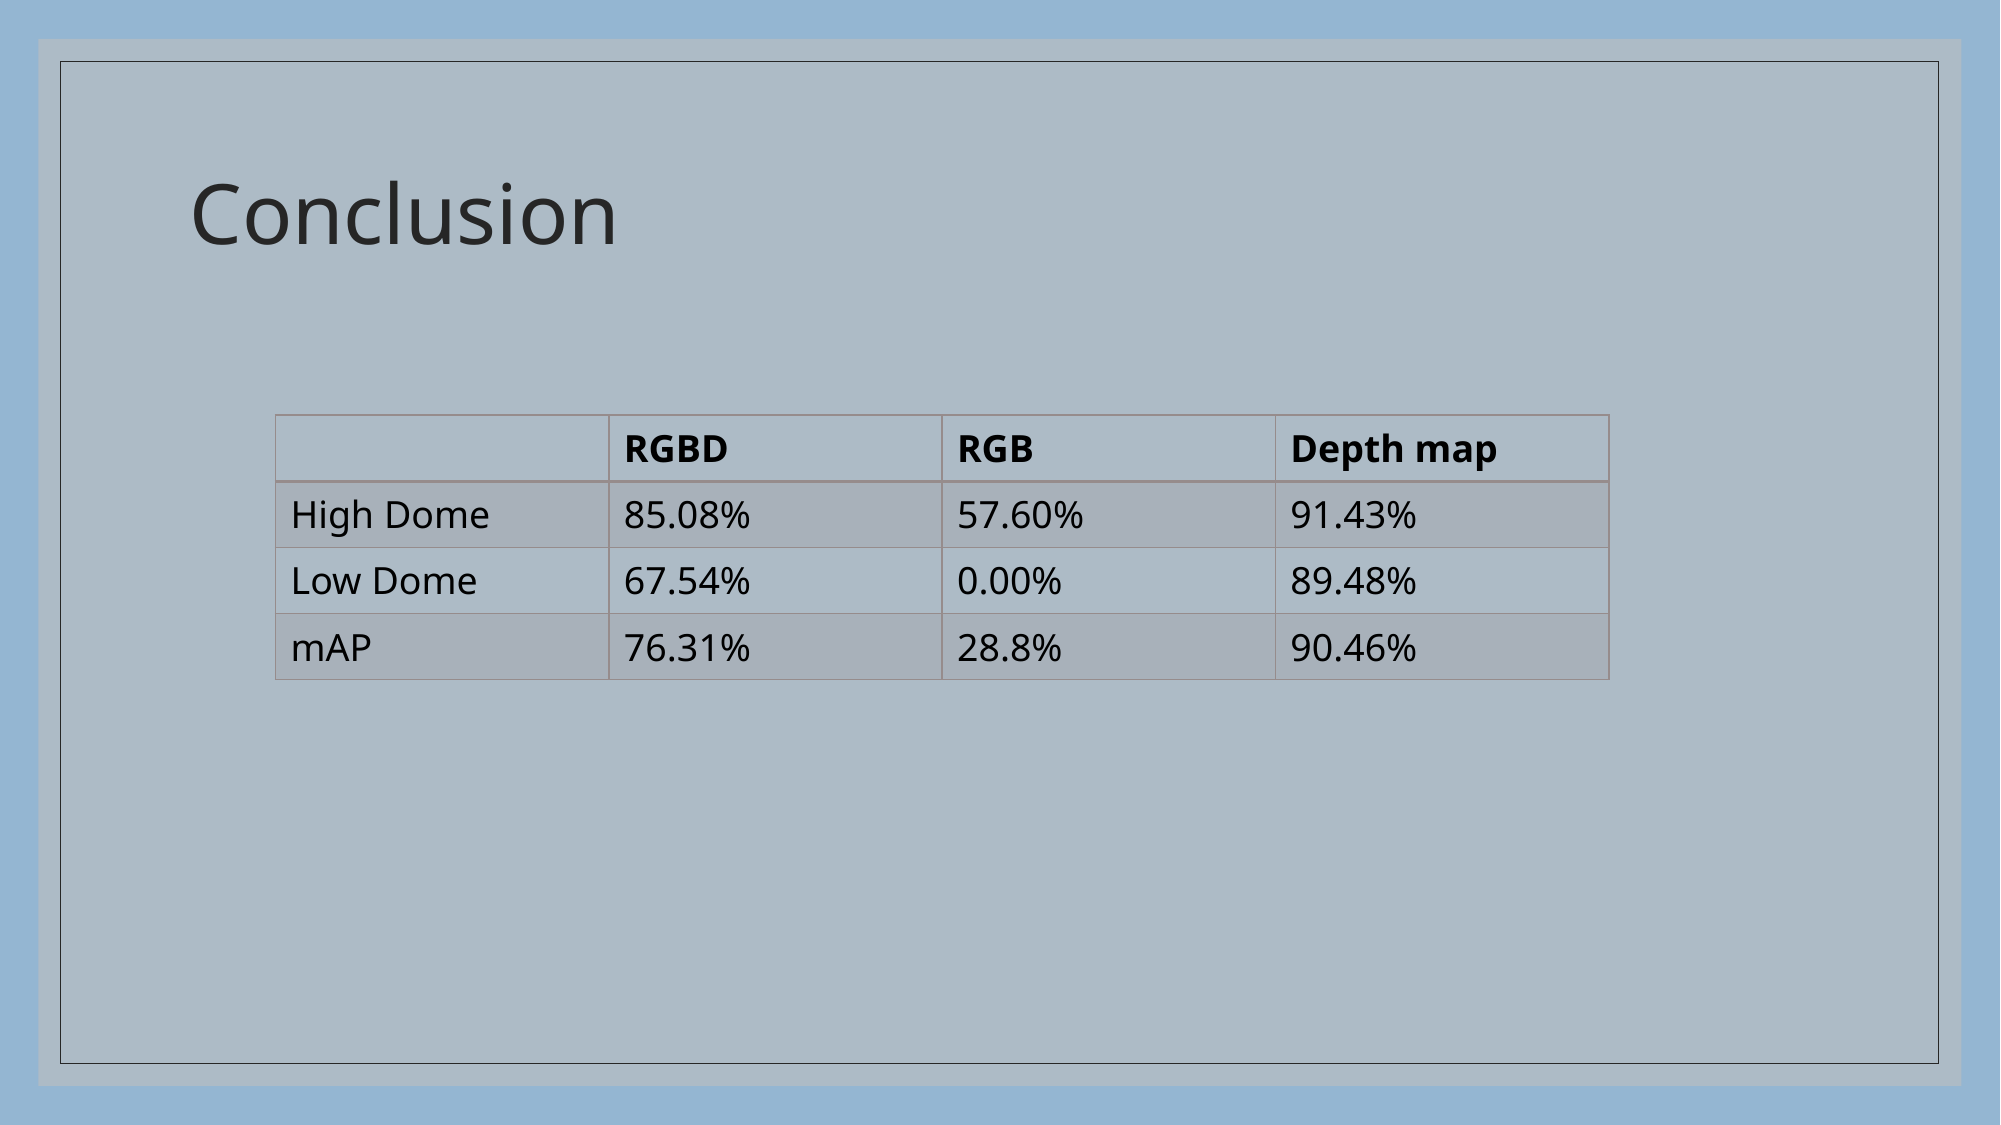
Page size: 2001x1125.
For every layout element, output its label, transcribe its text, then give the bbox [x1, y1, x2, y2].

table_cell 67.54% [610, 548, 941, 613]
table_cell 28.8% [943, 614, 1275, 679]
table_cell 85.08% [610, 483, 941, 547]
table_cell 90.46% [1276, 614, 1608, 679]
table_header RGB [943, 416, 1275, 480]
table_header [276, 416, 608, 480]
table_cell 0.00% [943, 548, 1275, 613]
table_cell Low Dome [276, 548, 608, 613]
table_cell mAP [276, 614, 608, 679]
text_box Conclusion [174, 105, 1825, 331]
table_cell 76.31% [610, 614, 941, 679]
table_cell High Dome [276, 483, 608, 547]
table_header Depth map [1276, 416, 1608, 480]
table_cell 57.60% [943, 483, 1275, 547]
table_cell 91.43% [1276, 483, 1608, 547]
table_cell 89.48% [1276, 548, 1608, 613]
table_header RGBD [610, 416, 941, 480]
